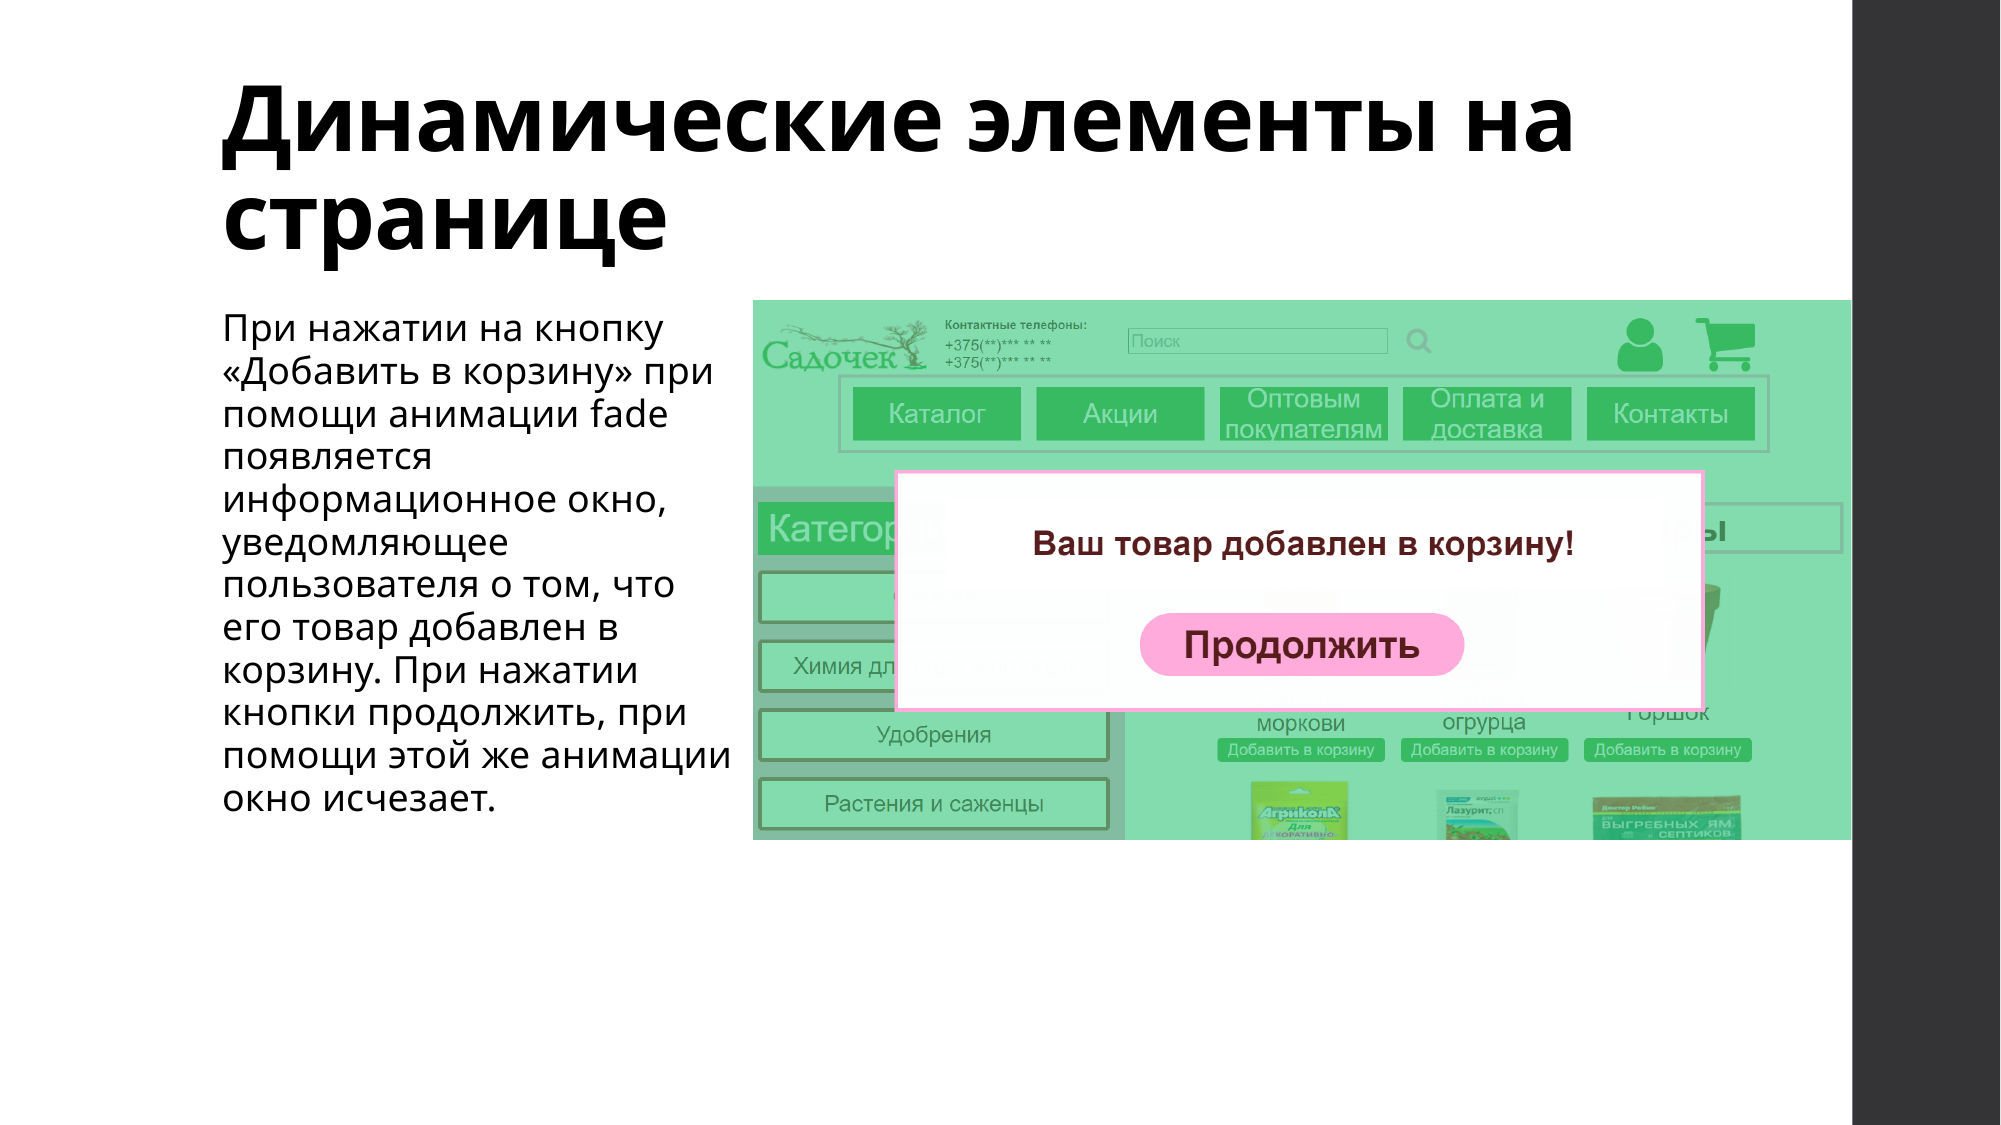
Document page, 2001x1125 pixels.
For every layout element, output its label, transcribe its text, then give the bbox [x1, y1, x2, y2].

list При нажатии на кнопку «Добавить в корзину» при помощи анимации fade появляется информационное окно, уведомляющее пользователя о том, что его товар добавлен в корзину. При нажатии кнопки продолжить, при помощи этой же анимации окно исчезает. [206, 299, 753, 1014]
picture [752, 299, 1852, 840]
title Динамические элементы на странице [206, 60, 1797, 278]
